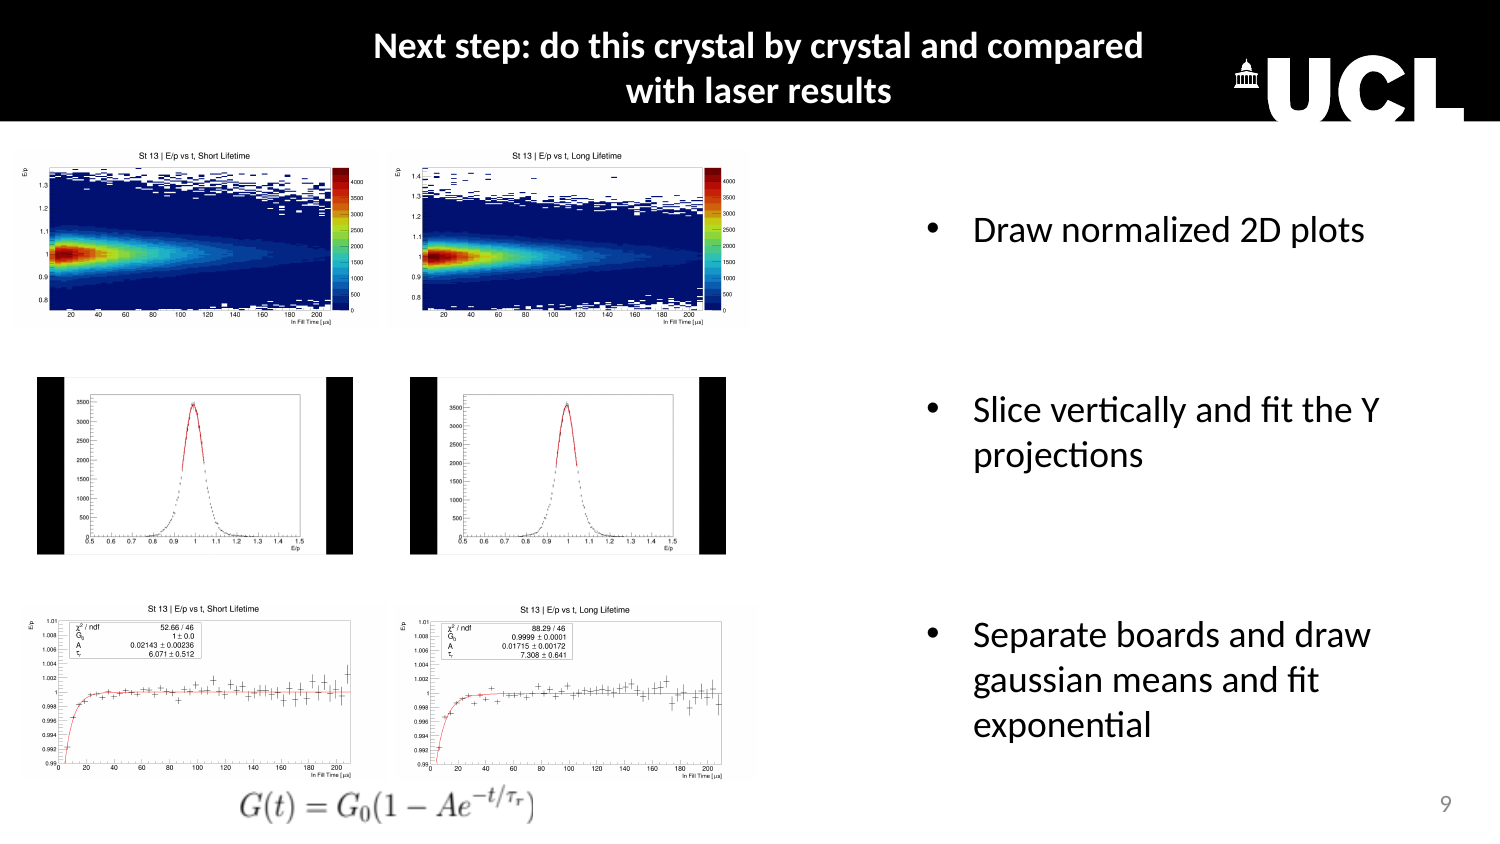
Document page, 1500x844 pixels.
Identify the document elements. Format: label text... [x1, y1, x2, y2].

picture [13, 150, 378, 328]
picture [1234, 58, 1259, 88]
picture [22, 603, 387, 781]
picture [410, 347, 726, 584]
picture [386, 150, 750, 328]
picture [37, 347, 353, 584]
text_box Draw normalized 2D plots Slice vertically and fit the Y projections Separate boards and draw gaussian means and fit exponential [911, 197, 1487, 753]
slide_number 8 [1129, 780, 1468, 826]
text_box Next step: do this crystal by crystal and compared with laser results [352, 13, 1166, 119]
picture [393, 604, 758, 782]
picture [239, 783, 533, 824]
